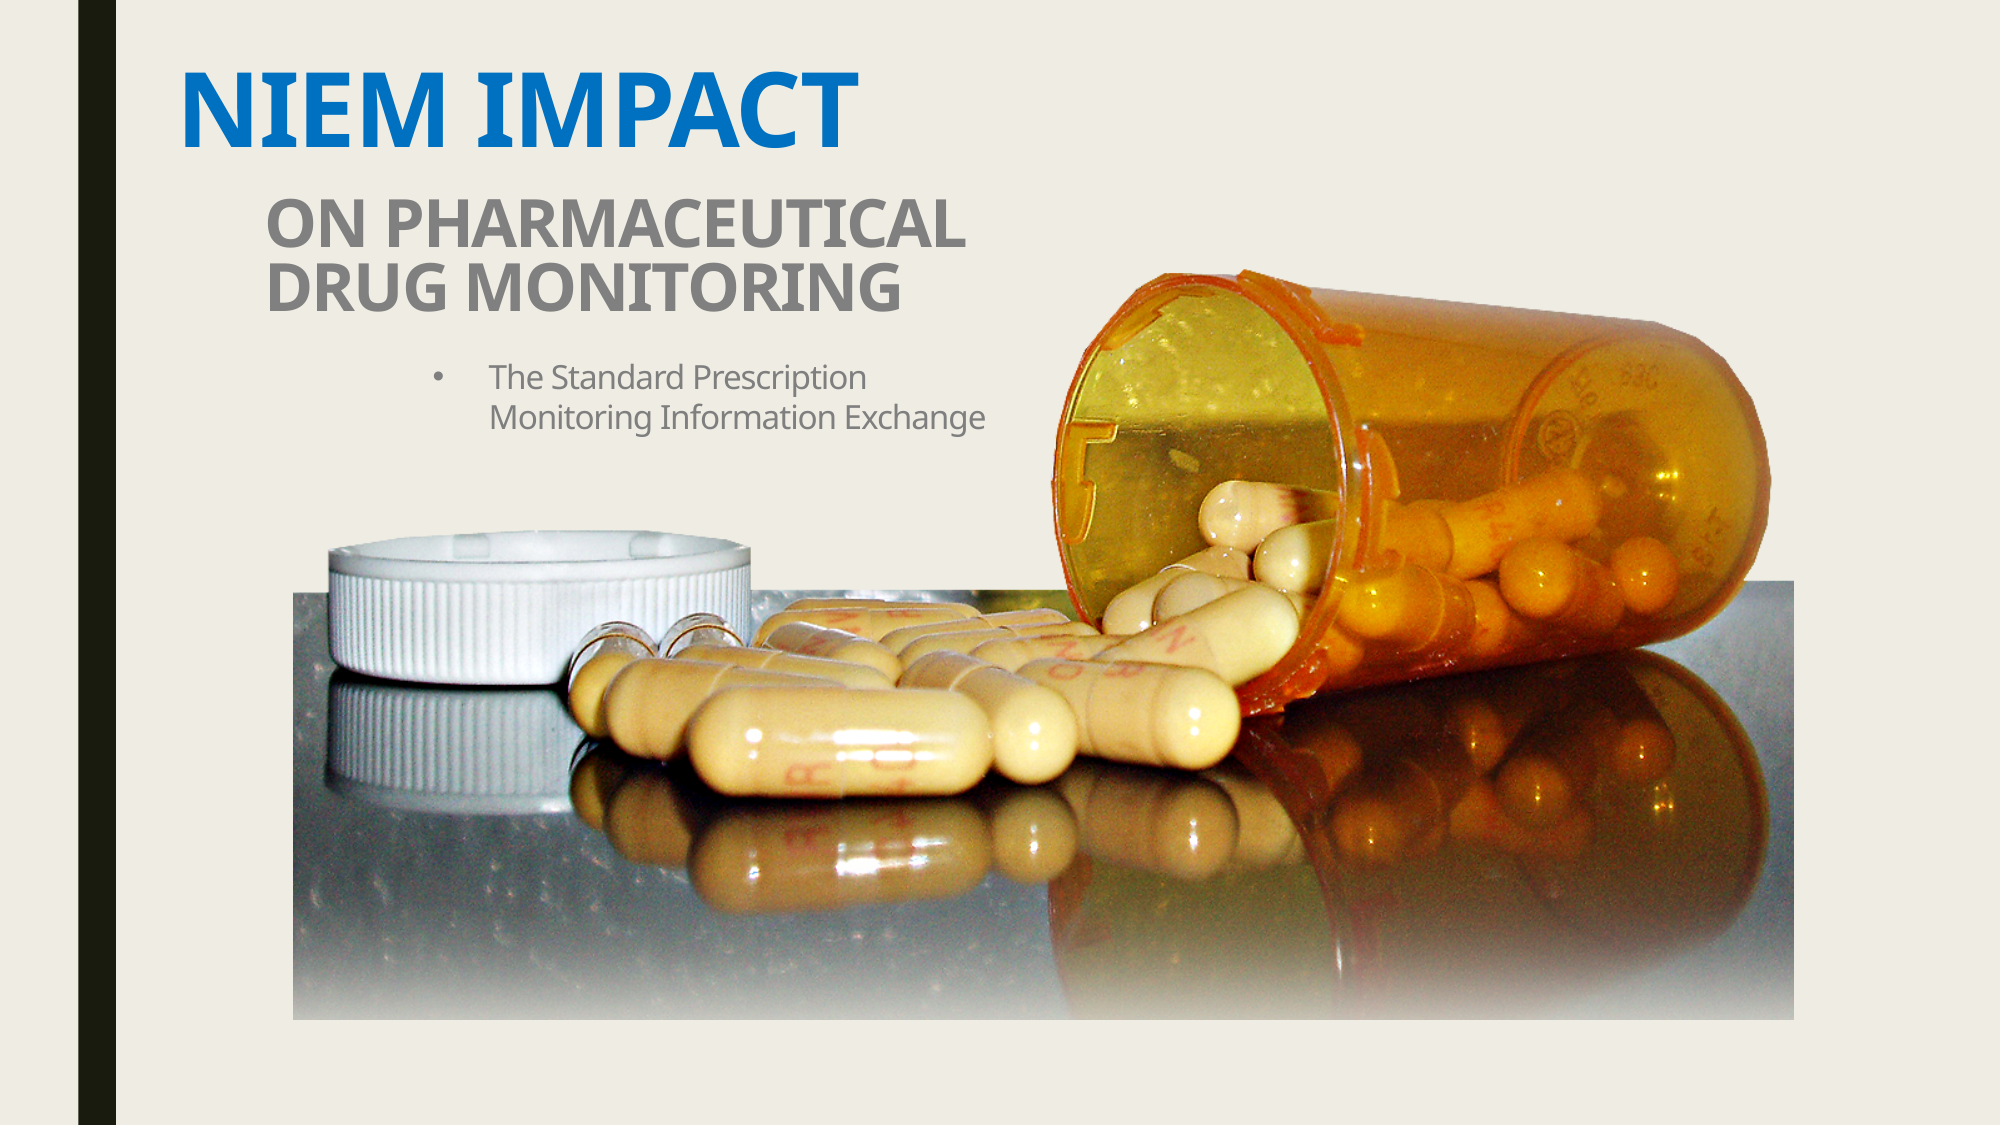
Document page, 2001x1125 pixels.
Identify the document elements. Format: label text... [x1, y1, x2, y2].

picture [293, 251, 1794, 1020]
text_box ON pharmaceutical drug monitoring [249, 188, 1750, 510]
text_box NIEM IMPACT [0, 46, 1269, 189]
